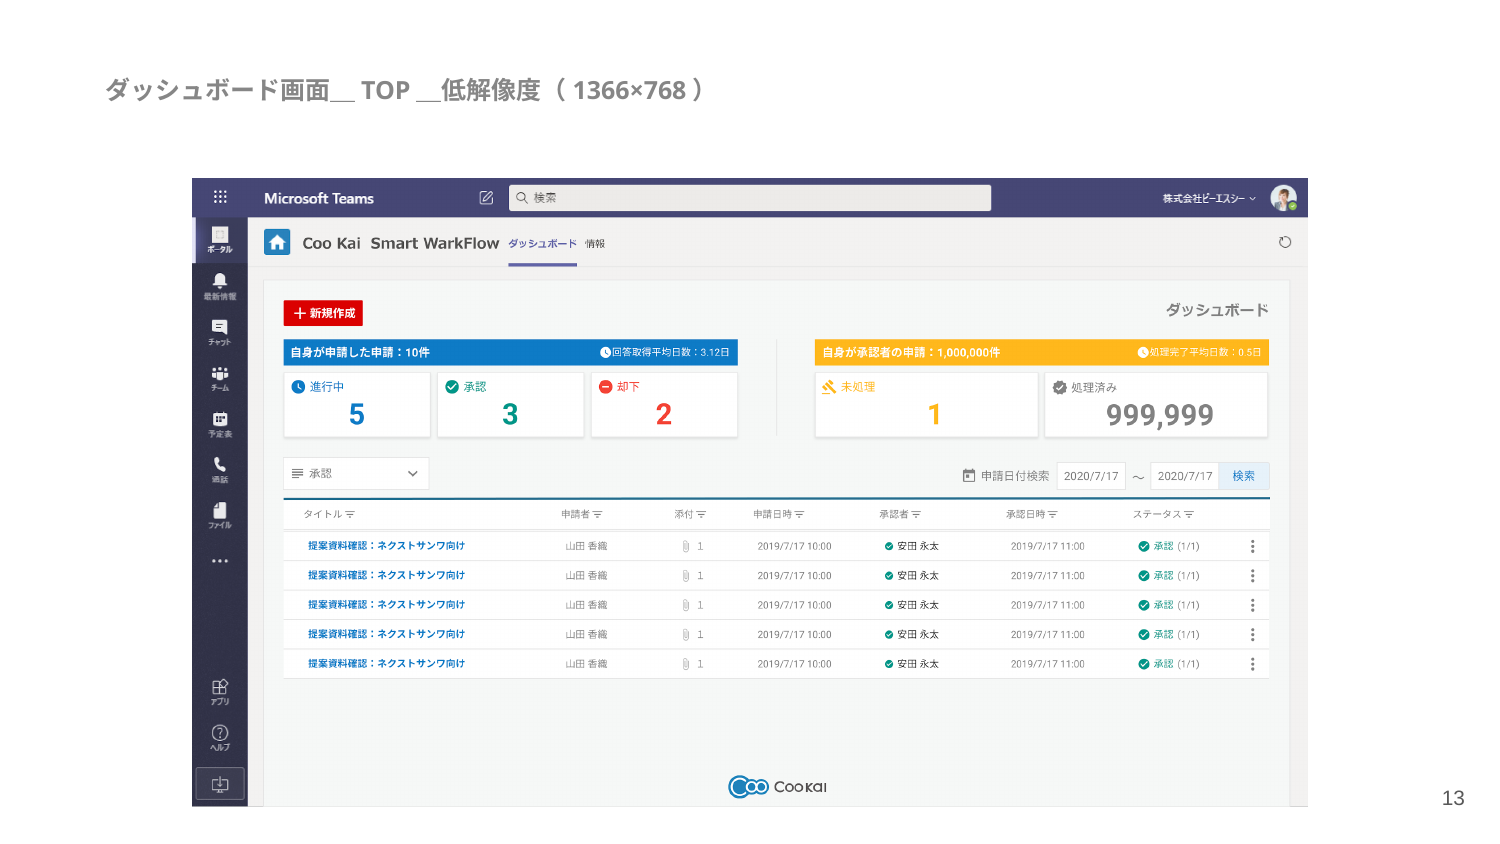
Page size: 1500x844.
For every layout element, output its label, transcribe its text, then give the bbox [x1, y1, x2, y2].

picture [191, 178, 1308, 808]
slide_number ‹#› [1389, 764, 1480, 830]
title ダッシュボード画面＿TOP＿低解像度（1366×768） [105, 53, 1378, 125]
